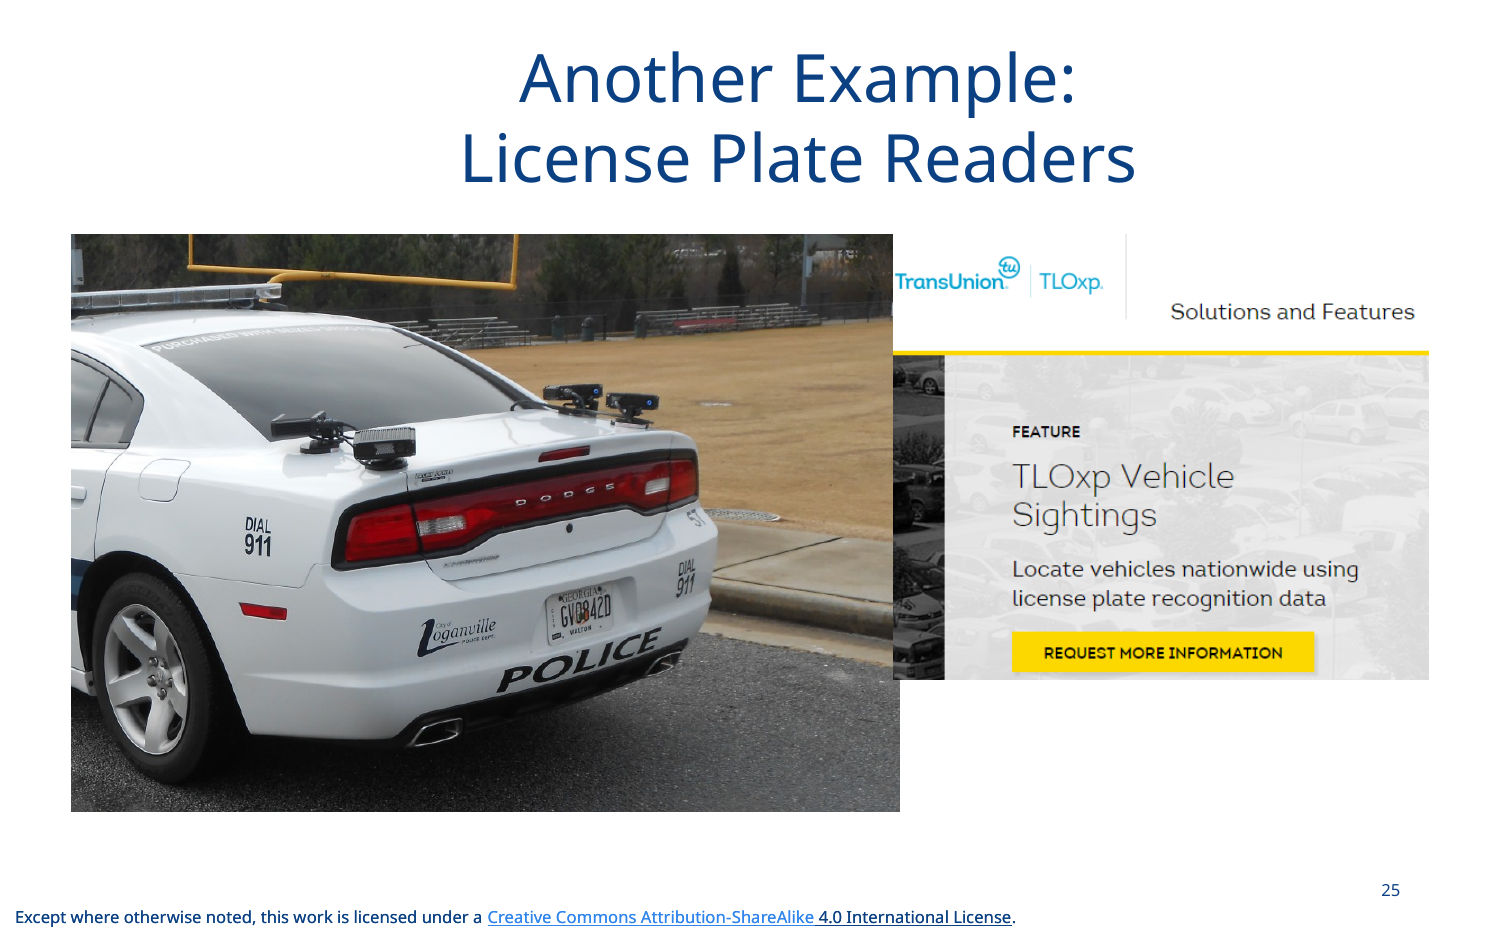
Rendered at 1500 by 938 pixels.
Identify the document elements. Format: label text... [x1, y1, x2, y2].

title Another Example: License Plate Readers [182, 26, 1416, 205]
slide_number 25 [1347, 866, 1416, 917]
picture [71, 234, 1429, 812]
